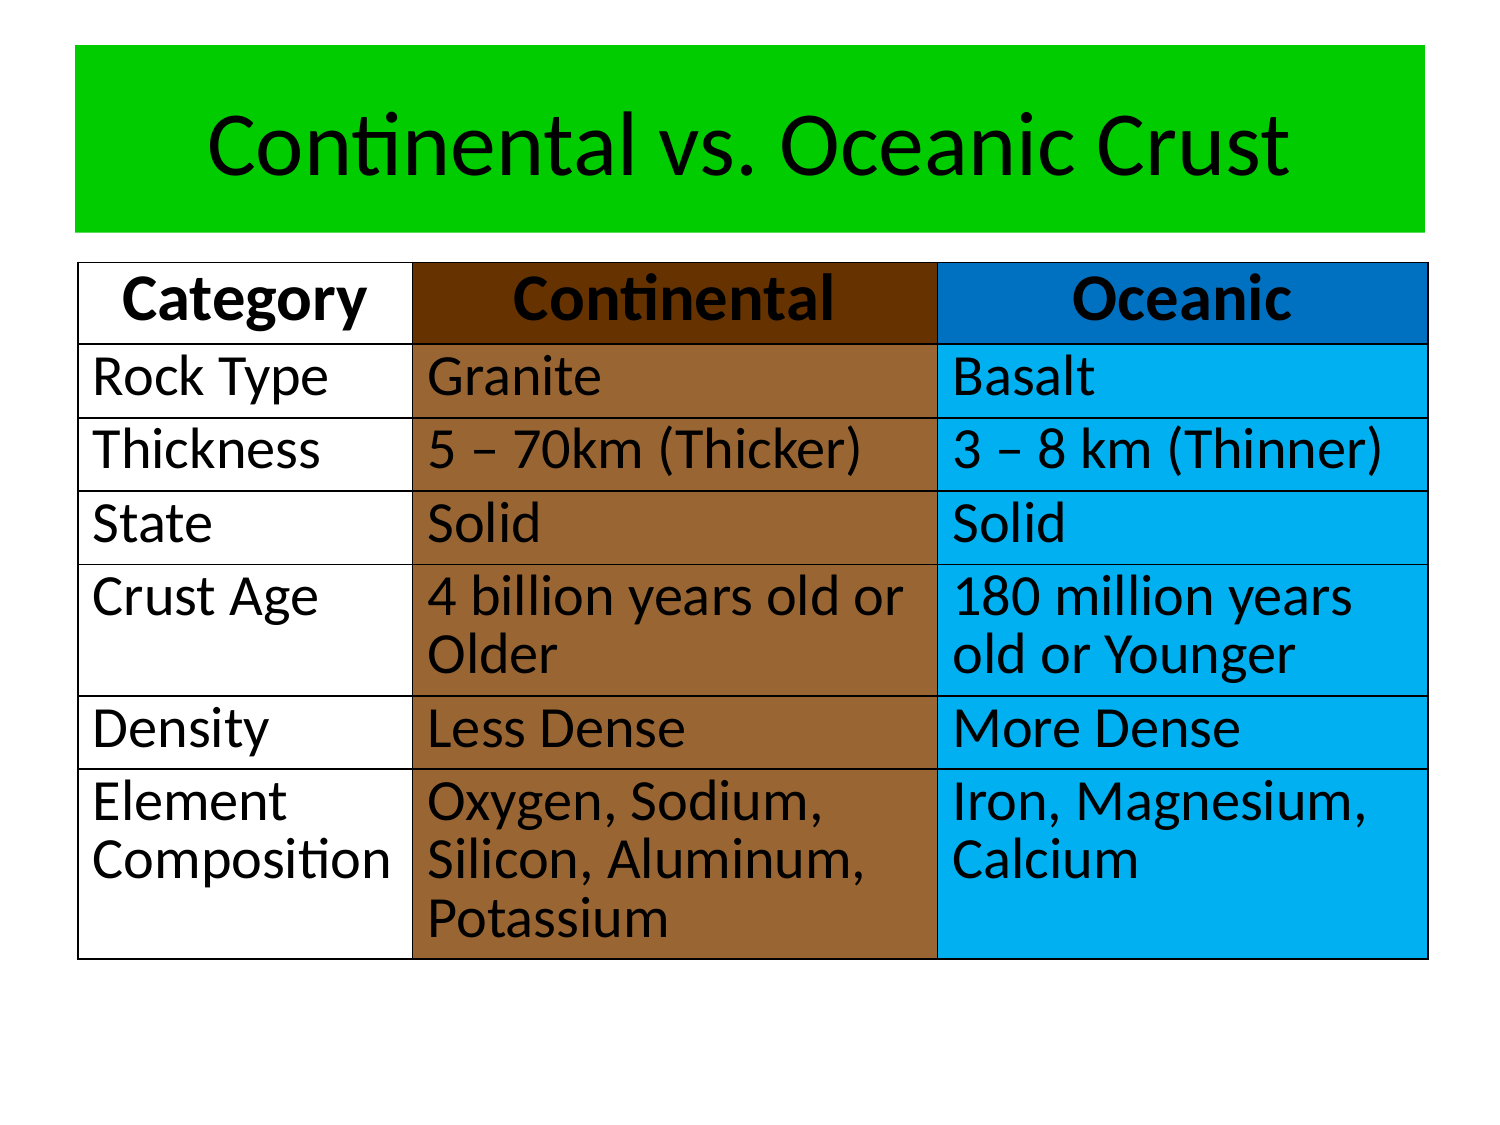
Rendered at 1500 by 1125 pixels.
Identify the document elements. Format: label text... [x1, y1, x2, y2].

table_cell 3 – 8 km (Thinner) [938, 419, 1427, 490]
table_cell Solid [938, 492, 1427, 564]
table_cell State [79, 492, 412, 564]
table_cell Oxygen, Sodium, Silicon, Aluminum, Potassium [413, 770, 937, 958]
table_cell Iron, Magnesium, Calcium [938, 770, 1427, 958]
table_header Continental [413, 263, 937, 343]
table_cell More Dense [938, 697, 1427, 768]
table_cell Density [79, 697, 412, 768]
table_header Category [79, 263, 412, 343]
table_cell Granite [413, 345, 937, 417]
table_cell Rock Type [79, 345, 412, 417]
table_header Oceanic [938, 263, 1427, 343]
table_cell Element Composition [79, 770, 412, 958]
table_cell Thickness [79, 419, 412, 490]
table_cell 4 billion years old or Older [413, 565, 937, 695]
title Continental vs. Oceanic Crust [75, 45, 1425, 233]
table_cell Basalt [938, 345, 1427, 417]
table_cell 180 million years old or Younger [938, 565, 1427, 695]
table_cell Solid [413, 492, 937, 564]
table_cell 5 – 70km (Thicker) [413, 419, 937, 490]
table_cell Less Dense [413, 697, 937, 768]
table_cell Crust Age [79, 565, 412, 695]
